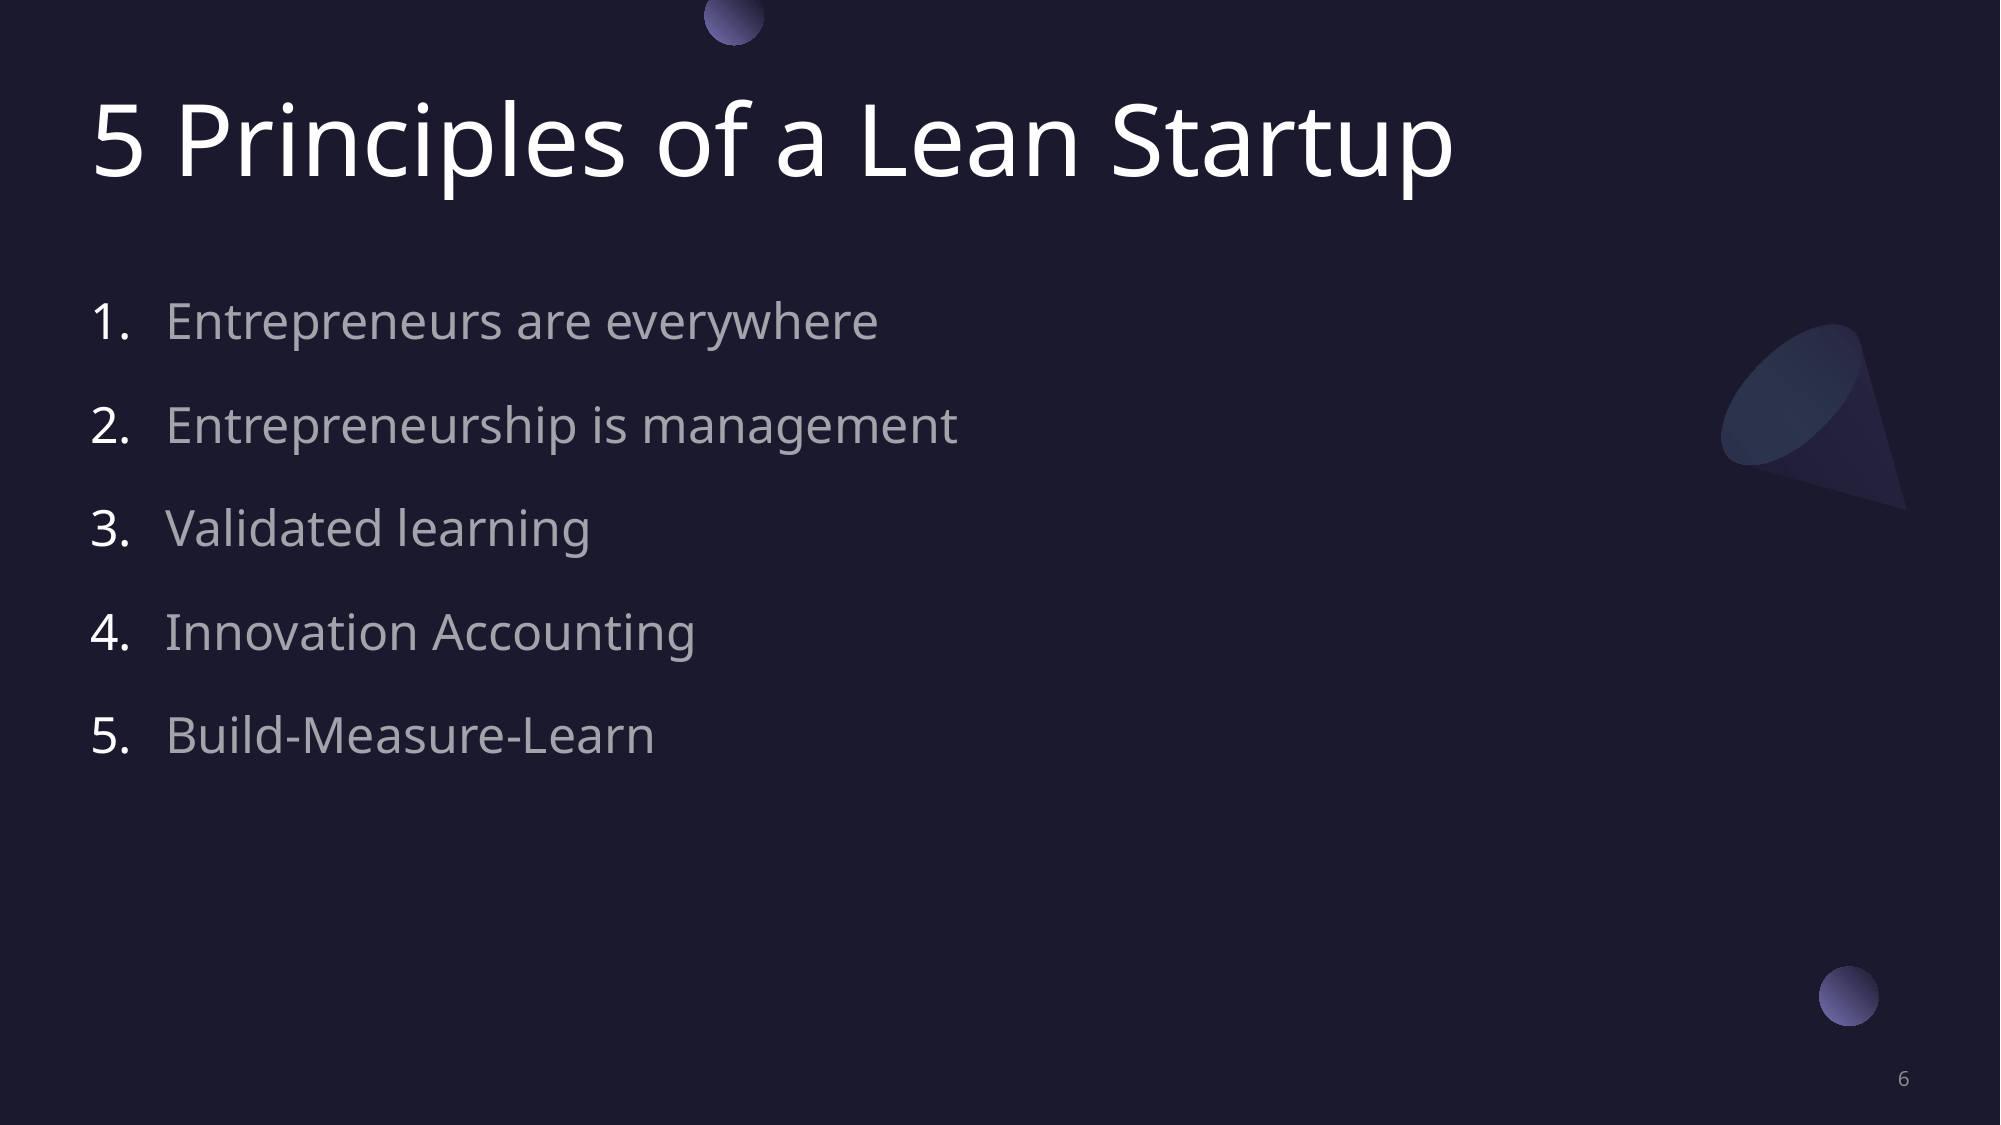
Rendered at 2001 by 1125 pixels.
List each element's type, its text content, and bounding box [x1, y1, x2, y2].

slide_number 6 [1632, 1067, 1910, 1093]
list Entrepreneurs are everywhere Entrepreneurship is management Validated learning Innovation Accounting Build-Measure-Learn [90, 283, 981, 1014]
title 5 Principles of a Lean Startup [90, 90, 1911, 309]
text_box [703, 0, 765, 47]
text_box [1702, 332, 1922, 541]
